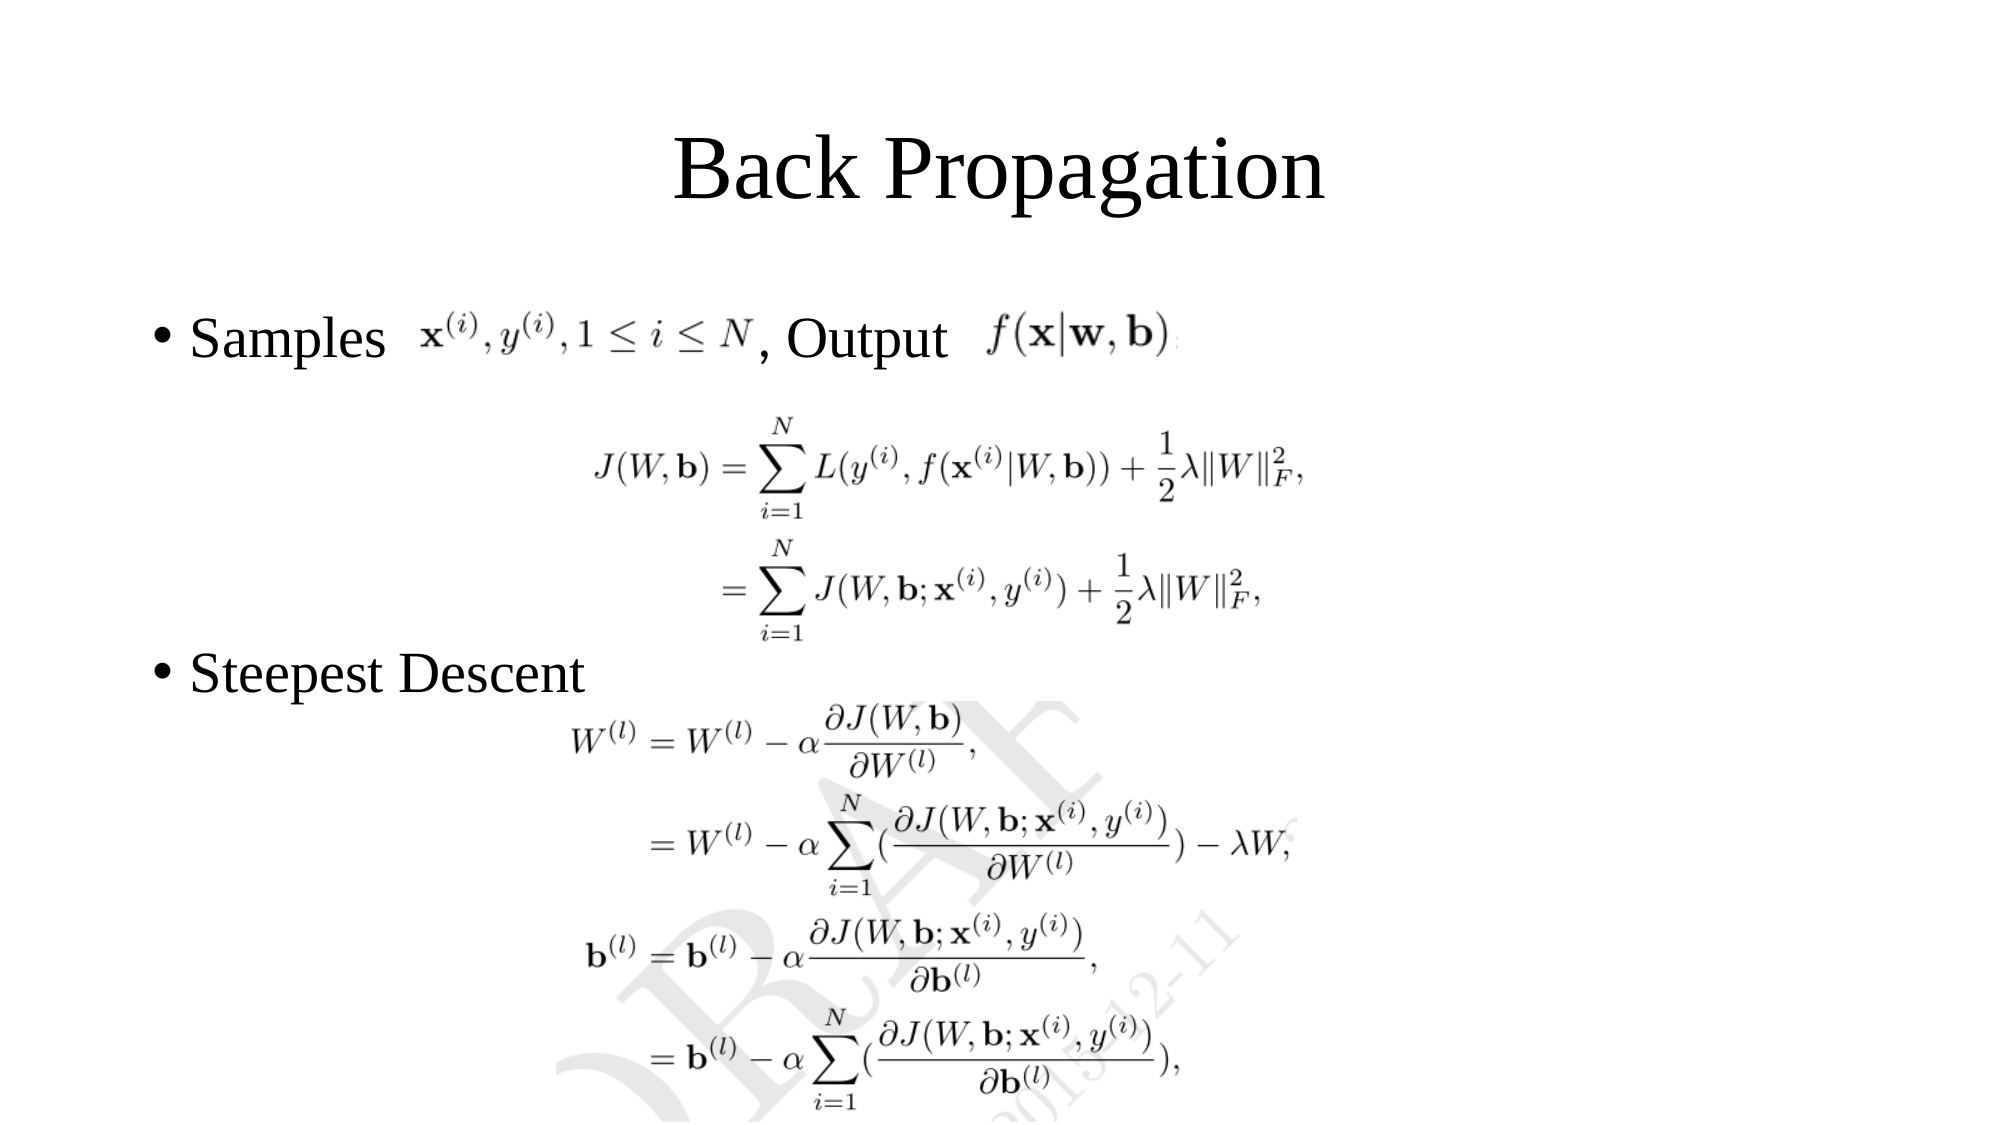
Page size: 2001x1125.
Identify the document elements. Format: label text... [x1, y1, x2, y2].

picture [978, 303, 1178, 365]
picture [556, 701, 1297, 1122]
title Back Propagation [137, 59, 1863, 278]
picture [587, 403, 1369, 657]
picture [418, 309, 758, 365]
list Samples , Output Steepest Descent [137, 299, 1863, 1014]
